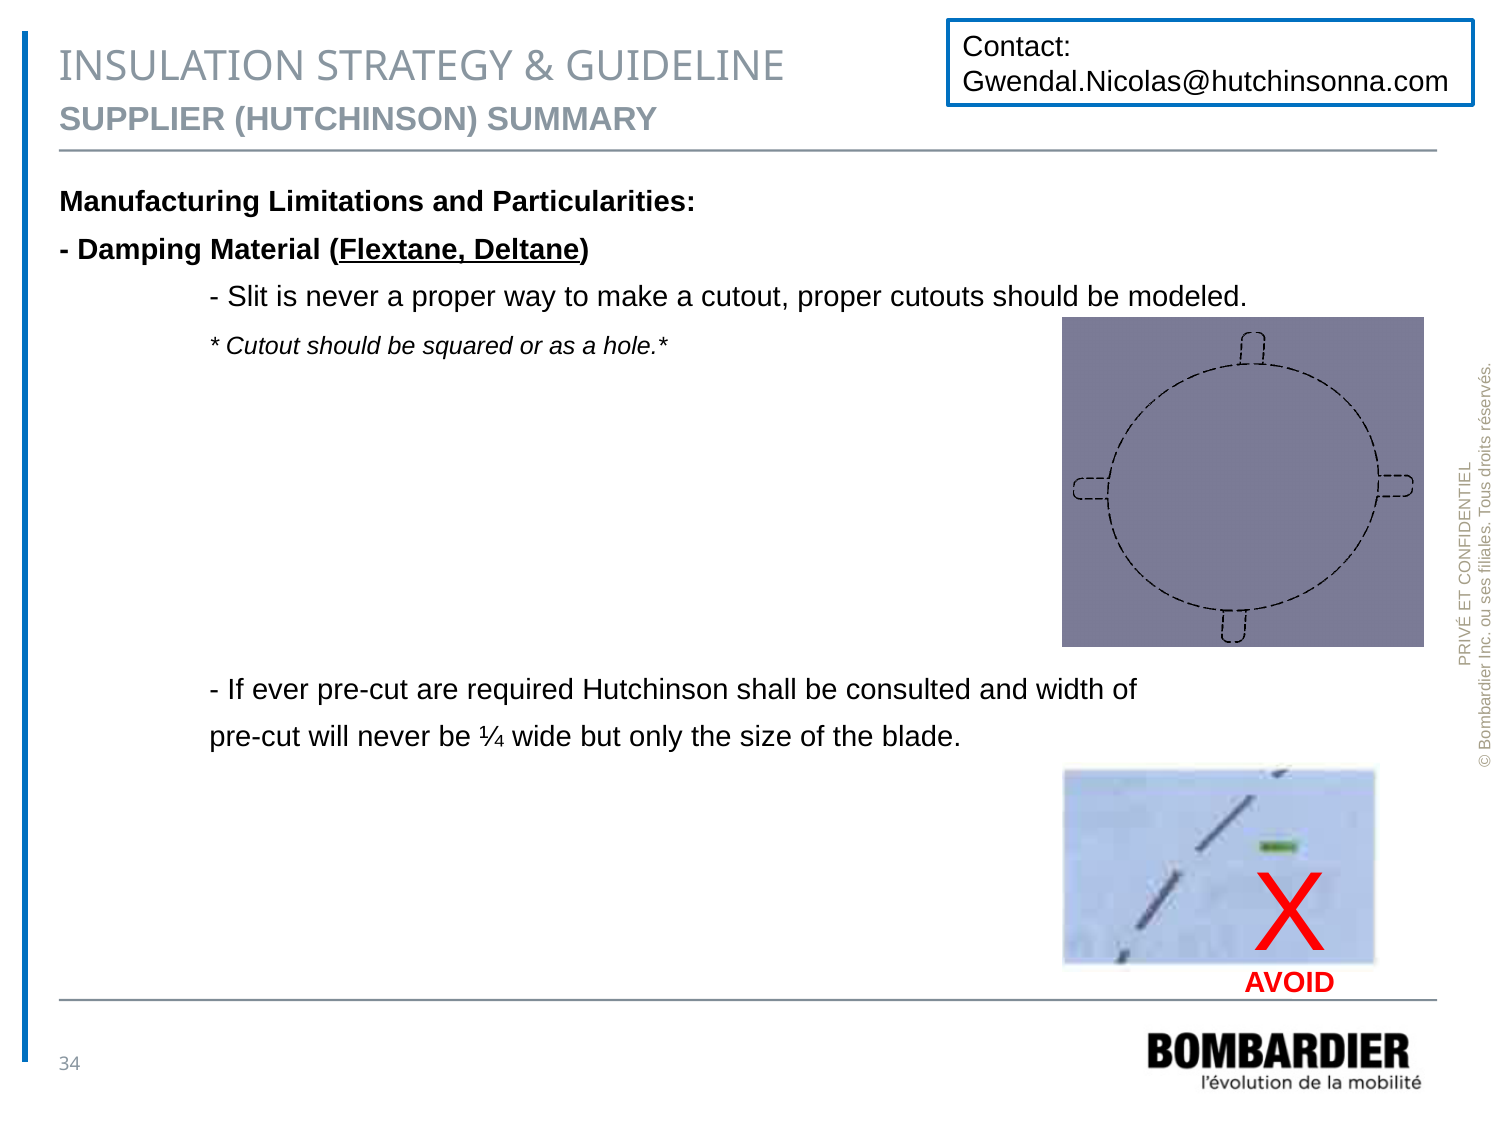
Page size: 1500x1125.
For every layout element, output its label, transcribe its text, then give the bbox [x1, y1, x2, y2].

list Supplier (Hutchinson) Summary [59, 102, 1436, 138]
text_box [1228, 829, 1351, 1007]
picture [1101, 1014, 1492, 1123]
slide_number 34 [59, 1035, 113, 1094]
list Manufacturing Limitations and Particularities: - Damping Material (Flextane, Deltane) - Slit is never a proper way to make a cutout, proper cutouts should be modeled. * Cutout should be squared or as a hole.* - If ever pre-cut are required Hutchinson shall be consulted and width of pre-cut will never be ¼ wide but only the size of the blade. [59, 174, 1463, 992]
text_box Contact: Gwendal.Nicolas@hutchinsonna.com [947, 20, 1473, 105]
picture [1062, 762, 1380, 973]
title INSULATION STRATEGY & GUIDELINE [58, 30, 947, 102]
picture [1062, 317, 1425, 647]
